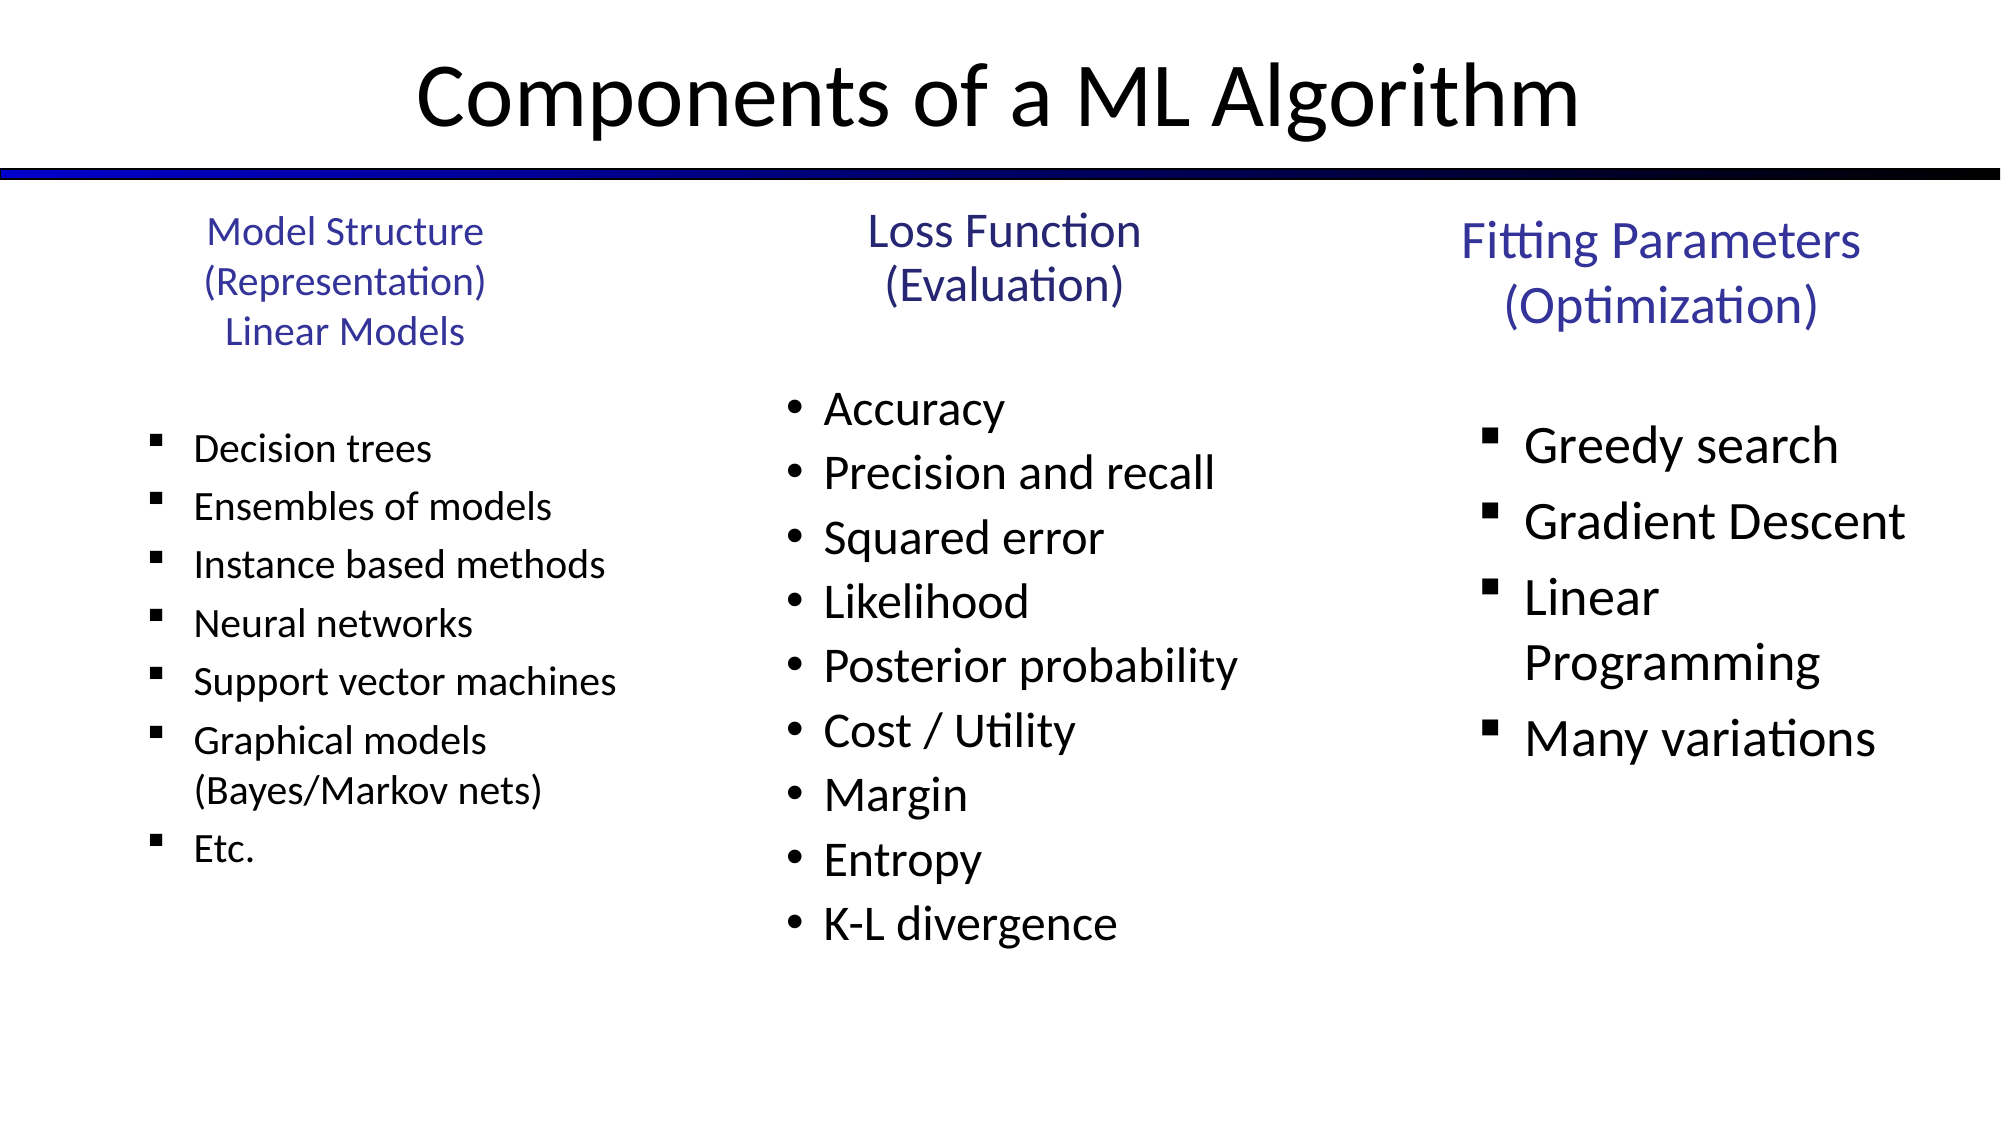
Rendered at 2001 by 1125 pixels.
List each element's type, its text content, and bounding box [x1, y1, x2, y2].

title Components of a ML Algorithm [0, 0, 2000, 184]
text_box Loss Function (Evaluation) Accuracy Precision and recall Squared error Likelihood Posterior probability Cost / Utility Margin Entropy K-L divergence [696, 196, 1314, 1109]
list Fitting Parameters (Optimization) Greedy search Gradient Descent Linear Programming Many variations [1387, 196, 1937, 992]
list Model Structure (Representation) Linear Models Decision trees Ensembles of models Instance based methods Neural networks Support vector machines Graphical models (Bayes/Markov nets) Etc. [56, 196, 635, 1087]
